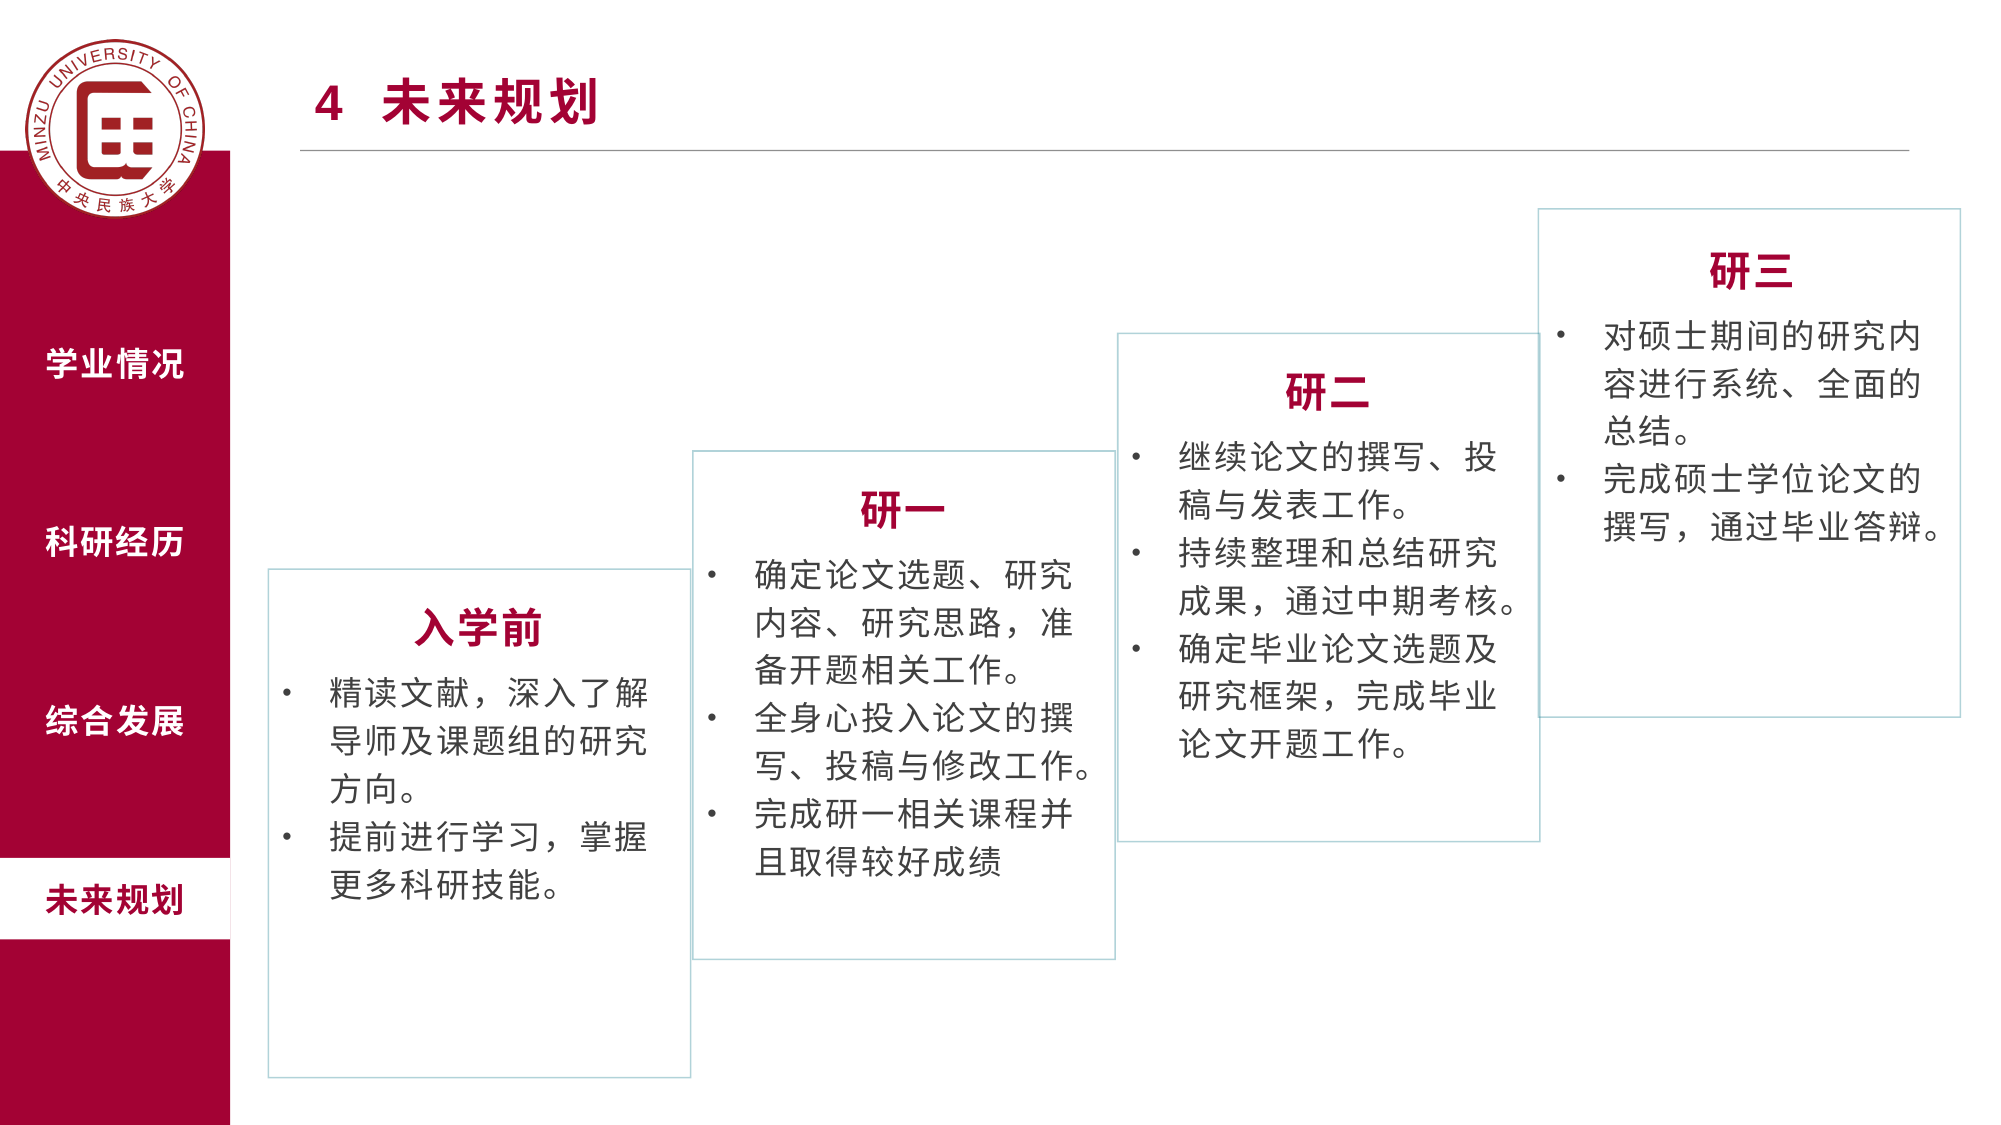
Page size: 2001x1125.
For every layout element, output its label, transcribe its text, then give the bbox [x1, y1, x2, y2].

text_box 研三 对硕士期间的研究内容进行系统、全面的总结。 完成硕士学位论文的撰写，通过毕业答辩。 [1541, 211, 1964, 554]
text_box [1537, 208, 1961, 718]
text_box 4 未来规划 [299, 62, 2000, 138]
text_box 未来规划 [0, 857, 231, 940]
text_box 学业情况 [0, 321, 231, 404]
text_box [0, 761, 231, 857]
text_box [692, 450, 1116, 960]
text_box [0, 404, 231, 679]
text_box 科研经历 [0, 500, 230, 583]
text_box [0, 149, 231, 321]
text_box [0, 940, 231, 1125]
text_box 研一 确定论文选题、研究内容、研究思路，准备开题相关工作。 全身心投入论文的撰写、投稿与修改工作。 完成研一相关课程并且取得较好成绩 [692, 451, 1115, 845]
text_box [267, 568, 692, 1079]
picture [25, 39, 205, 219]
text_box 入学前 精读文献，深入了解导师及课题组的研究方向。 提前进行学习，掌握更多科研技能。 [267, 569, 690, 963]
text_box 研二 继续论文的撰写、投稿与发表工作。 持续整理和总结研究成果，通过中期考核。 确定毕业论文选题及研究框架，完成毕业论文开题工作。 [1116, 333, 1540, 905]
text_box 综合发展 [0, 679, 231, 761]
